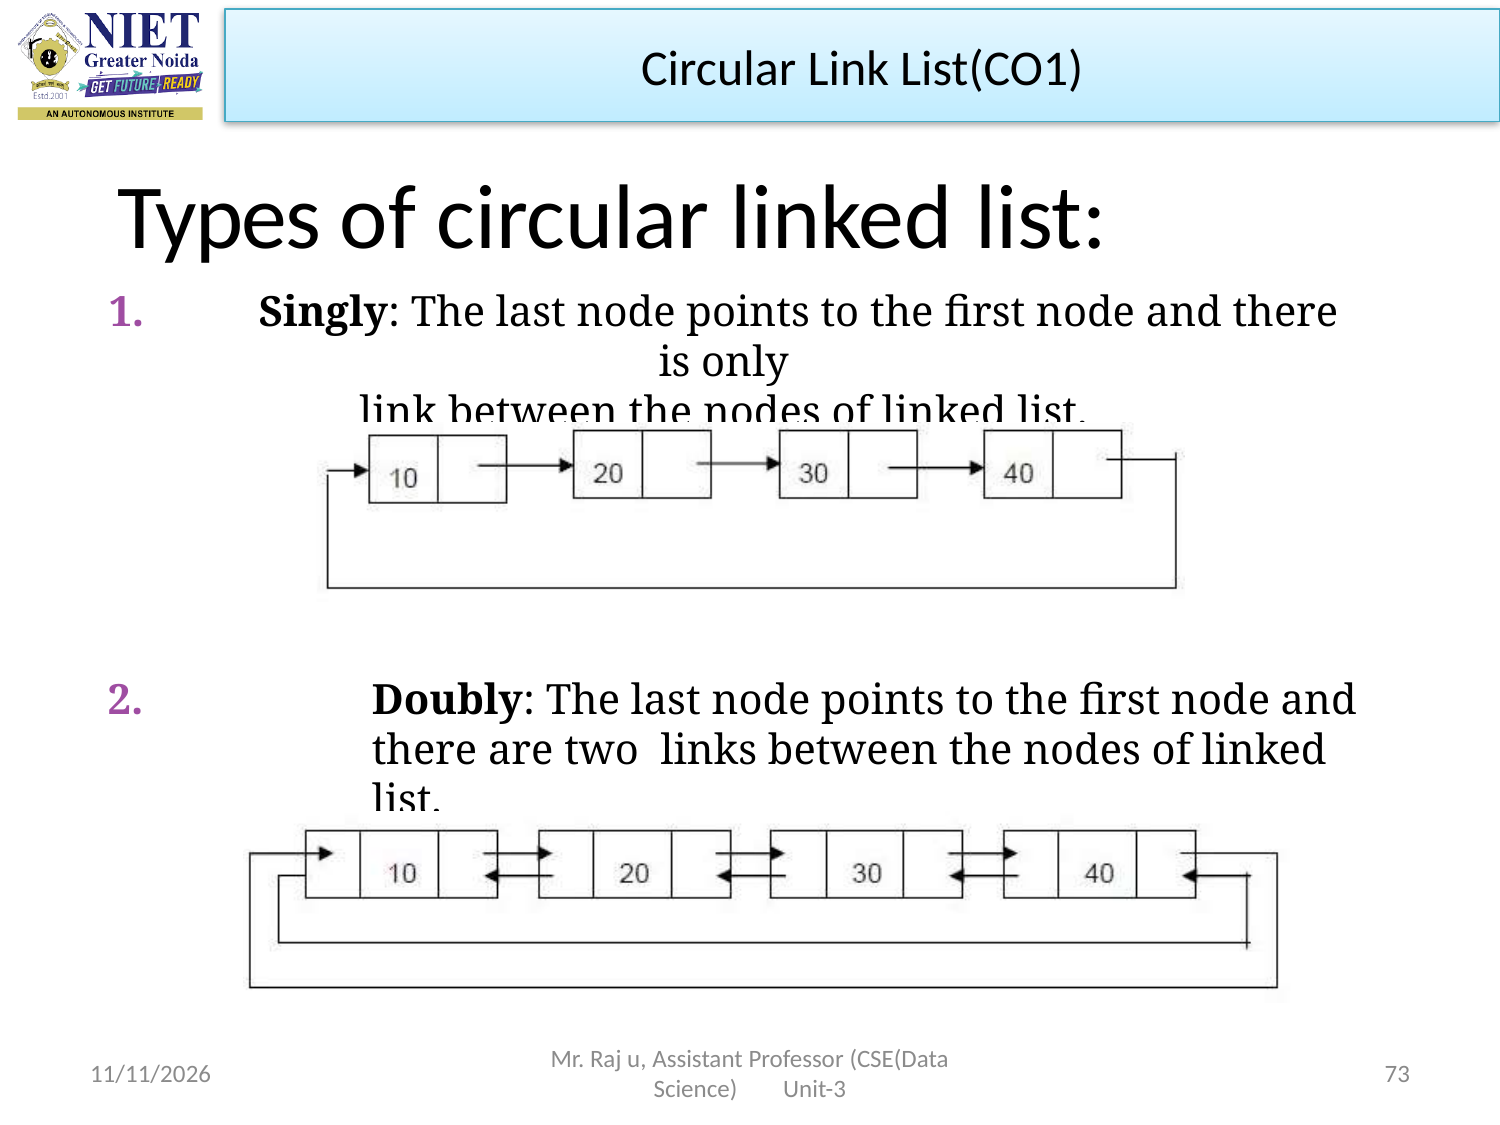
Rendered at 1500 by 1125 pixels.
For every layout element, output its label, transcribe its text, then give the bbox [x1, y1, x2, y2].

text_box [316, 422, 1185, 602]
text_box 1. Singly: The last node points to the first node and there is only link between the nodes of linked list. [106, 282, 1342, 435]
picture [17, 13, 204, 120]
title Types of circular linked list: [89, 115, 1134, 306]
footer Mr. Raj u, Assistant Professor (CSE(Data Science) Unit-3 [512, 1042, 988, 1103]
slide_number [75, 1042, 425, 1103]
text_box 2. Doubly: The last node points to the first node and there are two links between the nodes of linked list. [106, 670, 1379, 823]
text_box [243, 811, 1291, 1004]
slide_number 73 [1074, 1042, 1425, 1103]
text_box Circular Link List(CO1) [224, 8, 1500, 122]
